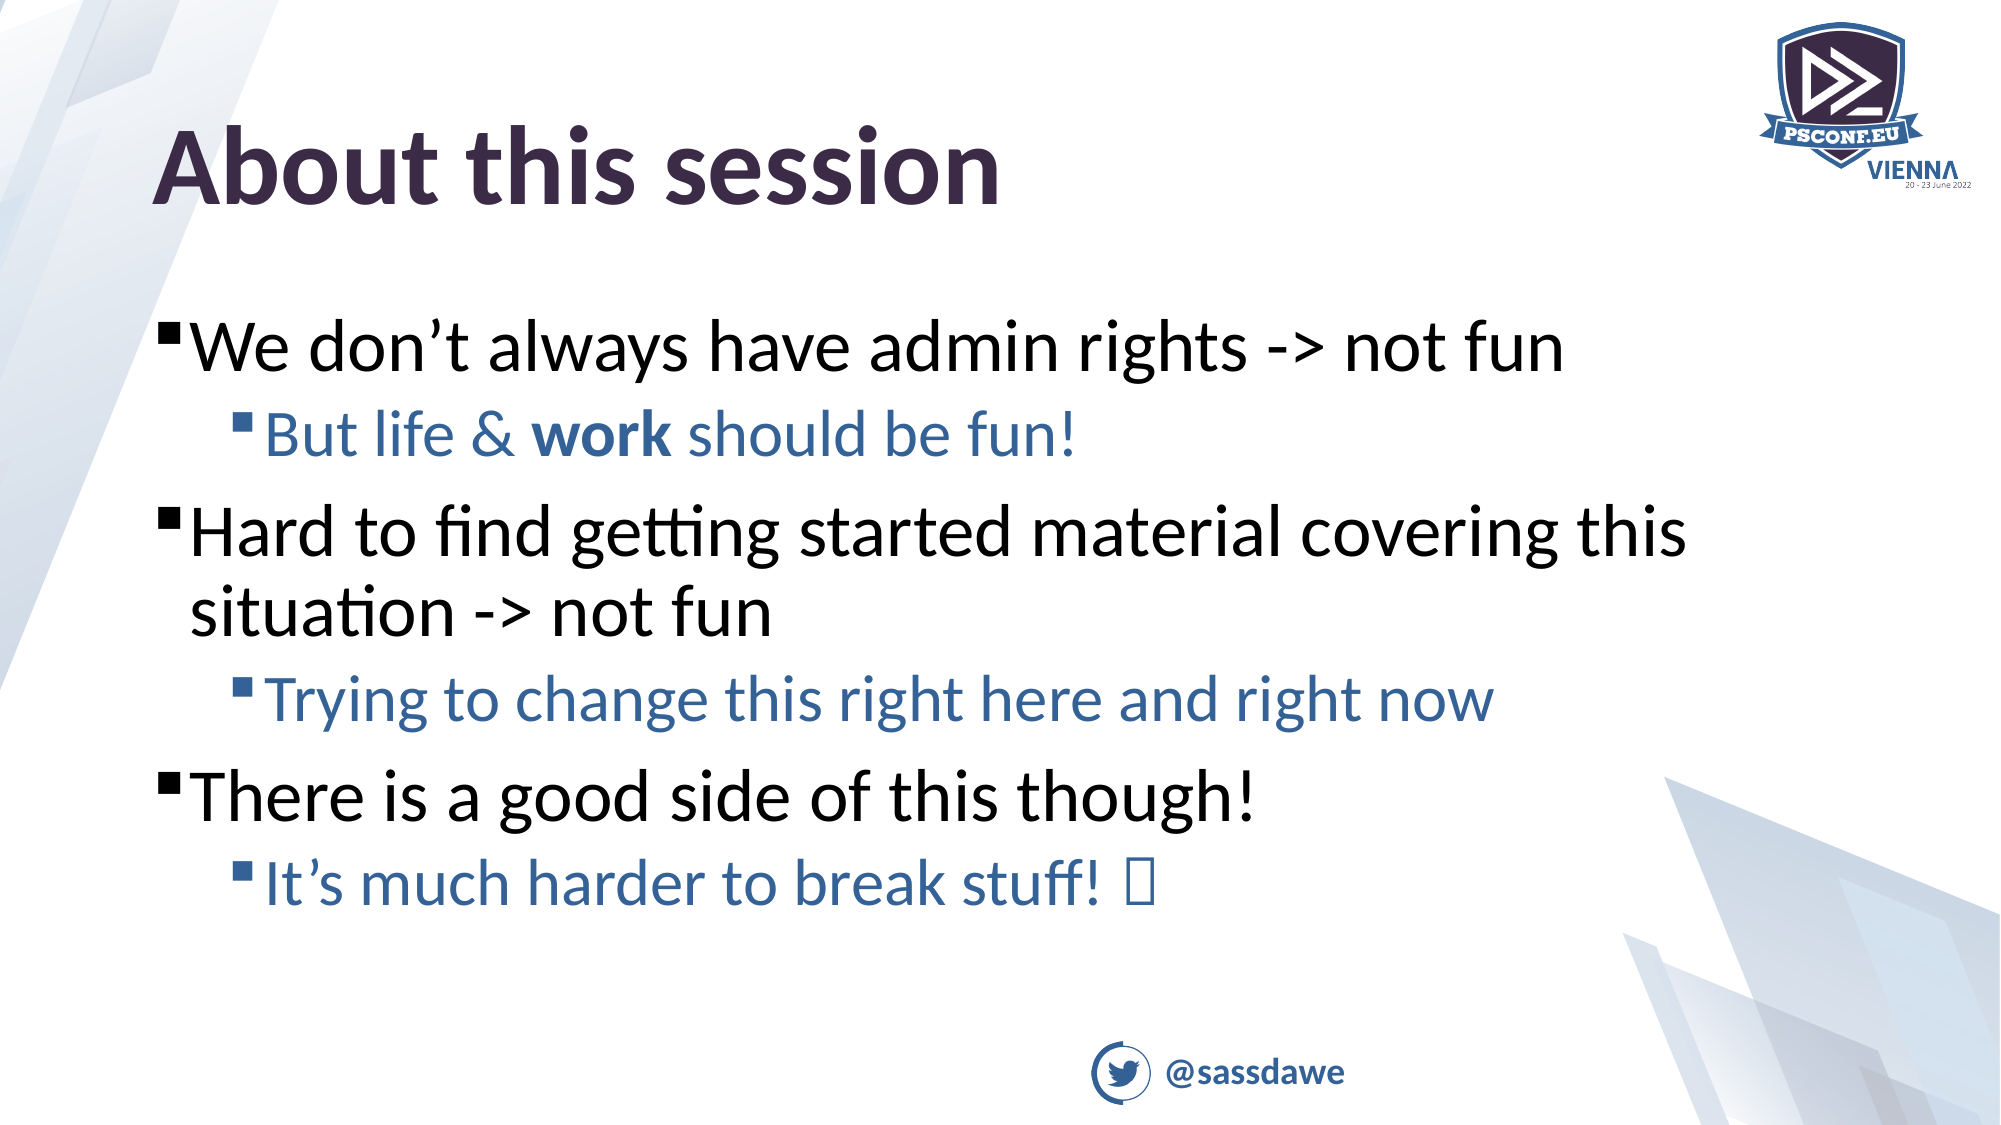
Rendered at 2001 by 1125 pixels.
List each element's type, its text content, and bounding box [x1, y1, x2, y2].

list We don’t always have admin rights -> not fun But life & work should be fun! Hard to find getting started material covering this situation -> not fun Trying to change this right here and right now There is a good side of this though! It’s much harder to break stuff!  [137, 299, 1863, 1014]
picture [0, 0, 2000, 1125]
title About this session [137, 59, 1735, 278]
